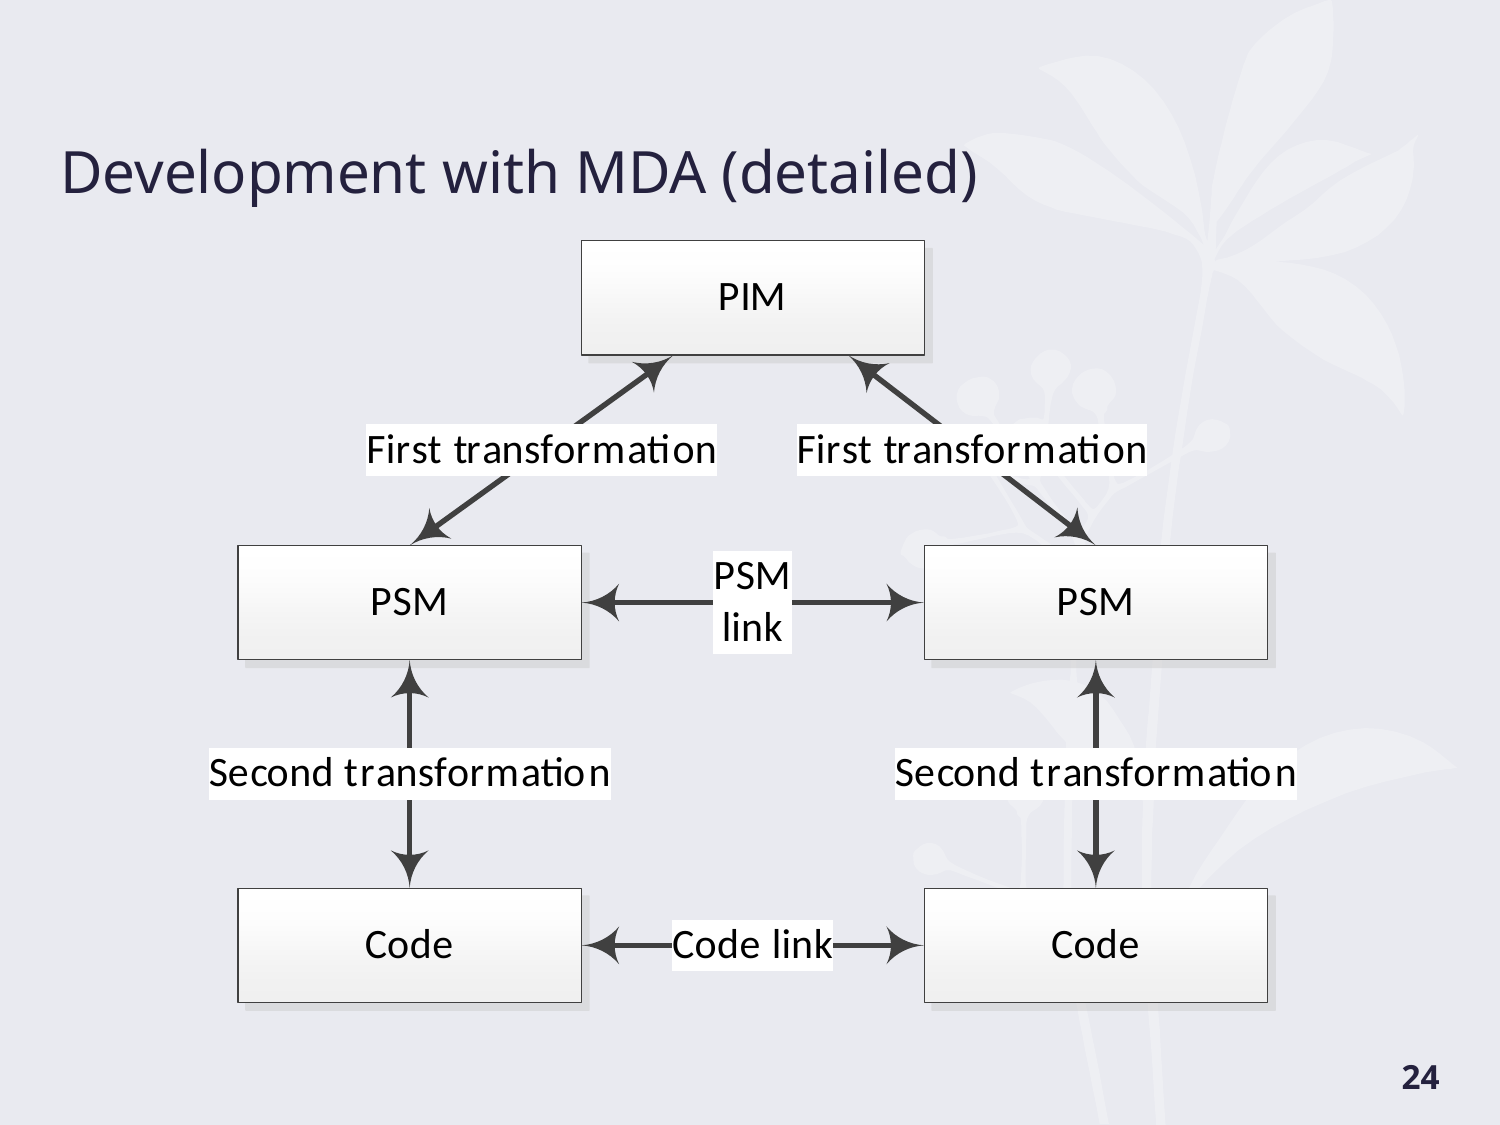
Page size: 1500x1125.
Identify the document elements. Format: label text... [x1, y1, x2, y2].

slide_number 24 [1310, 1054, 1455, 1103]
title Development with MDA (detailed) [45, 37, 1455, 213]
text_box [194, 231, 1306, 1022]
